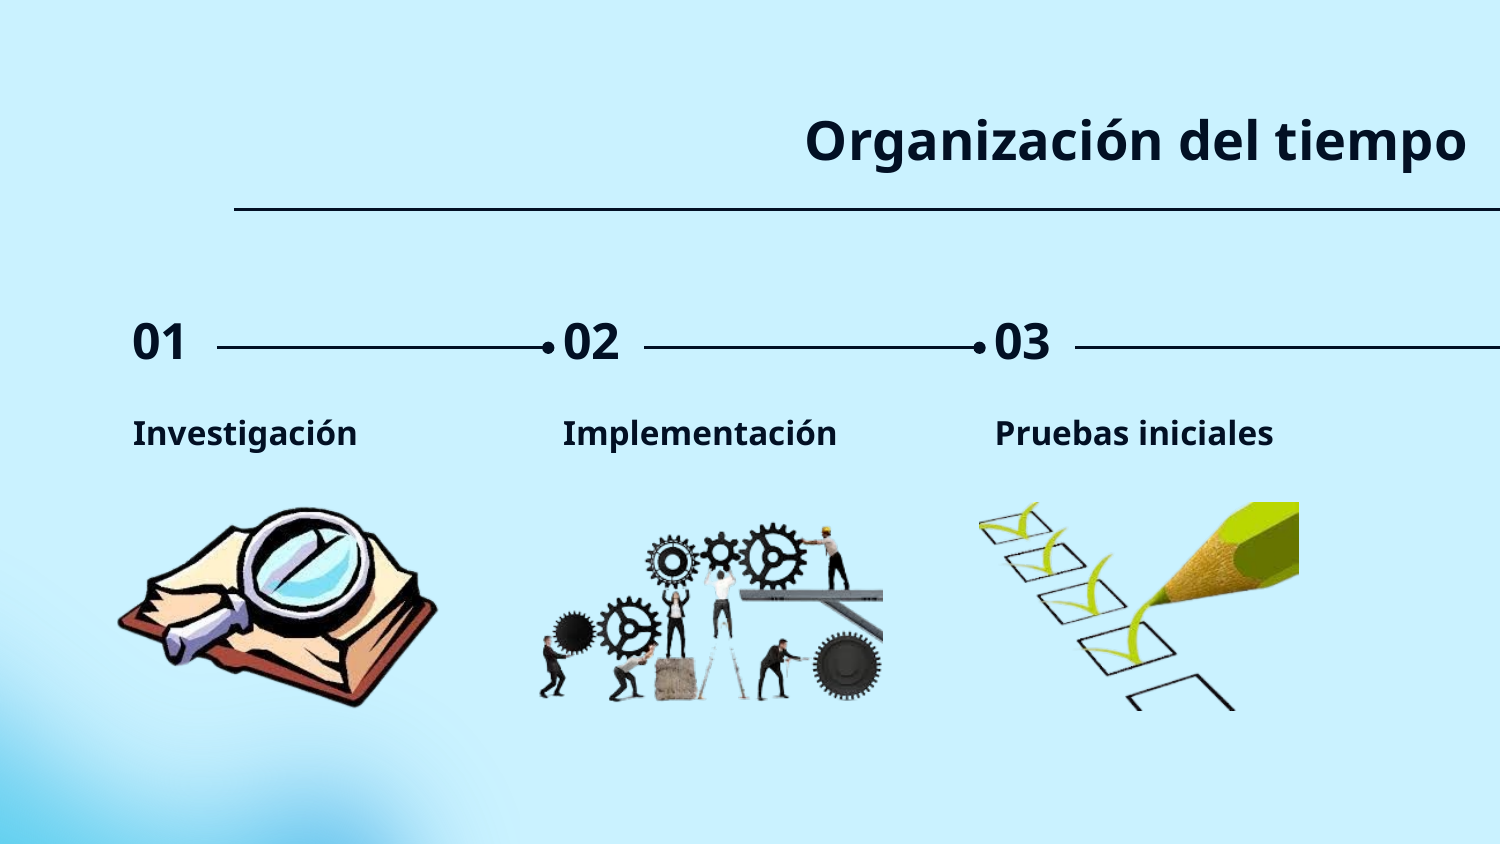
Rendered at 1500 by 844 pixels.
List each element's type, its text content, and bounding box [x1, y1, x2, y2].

picture [537, 476, 883, 711]
text_box Pruebas iniciales [979, 384, 1383, 468]
text_box 02 [548, 311, 645, 385]
text_box Investigación [118, 384, 521, 468]
text_box Implementación [548, 384, 952, 468]
title Organización del tiempo [250, 91, 1484, 186]
text_box 01 [116, 311, 217, 385]
text_box 03 [979, 311, 1076, 385]
picture [0, 439, 521, 844]
picture [979, 502, 1299, 711]
